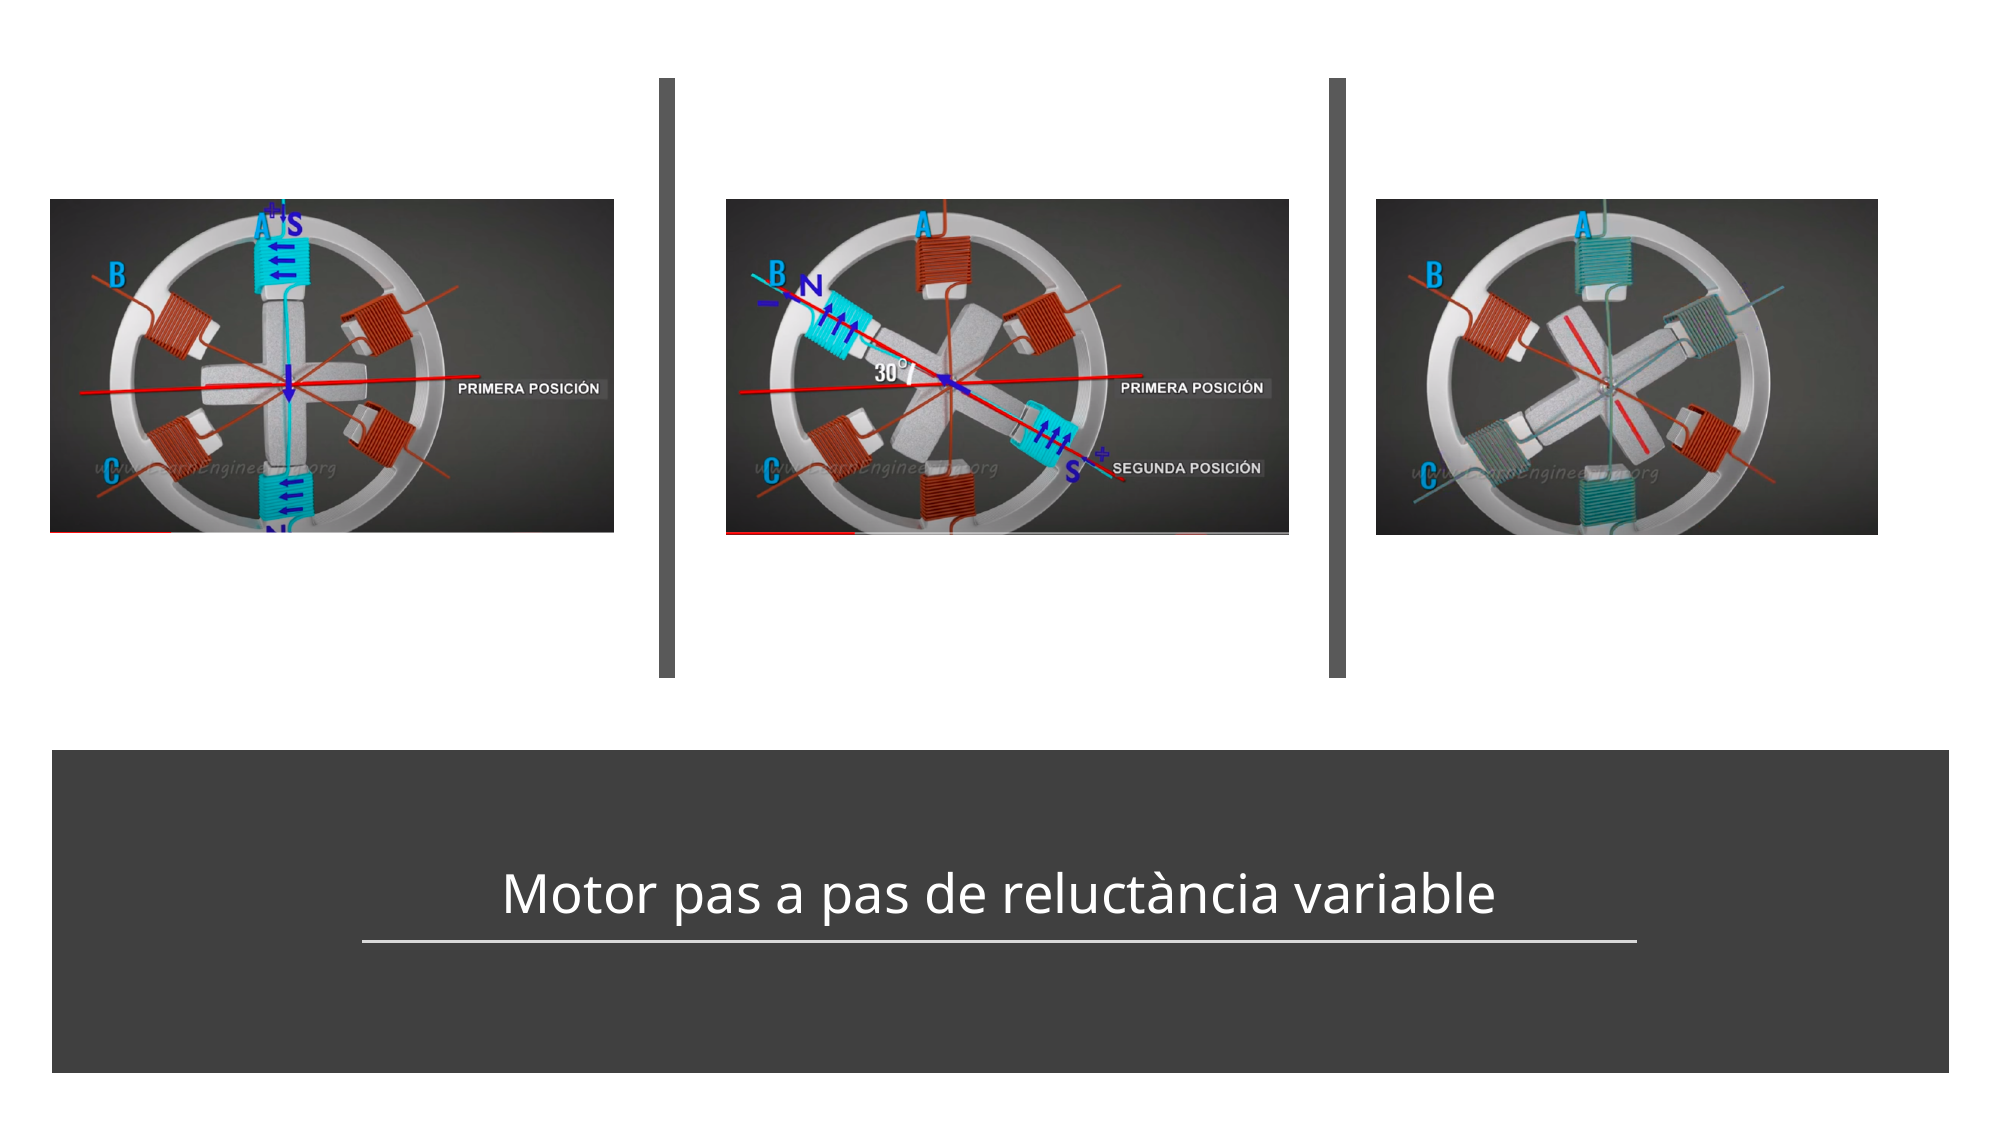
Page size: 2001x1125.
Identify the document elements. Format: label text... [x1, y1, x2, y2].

picture [726, 198, 1289, 535]
picture [1376, 198, 1878, 535]
picture [50, 199, 614, 533]
text_box [61, 759, 1939, 1064]
title Motor pas a pas de reluctància variable [86, 780, 1914, 933]
